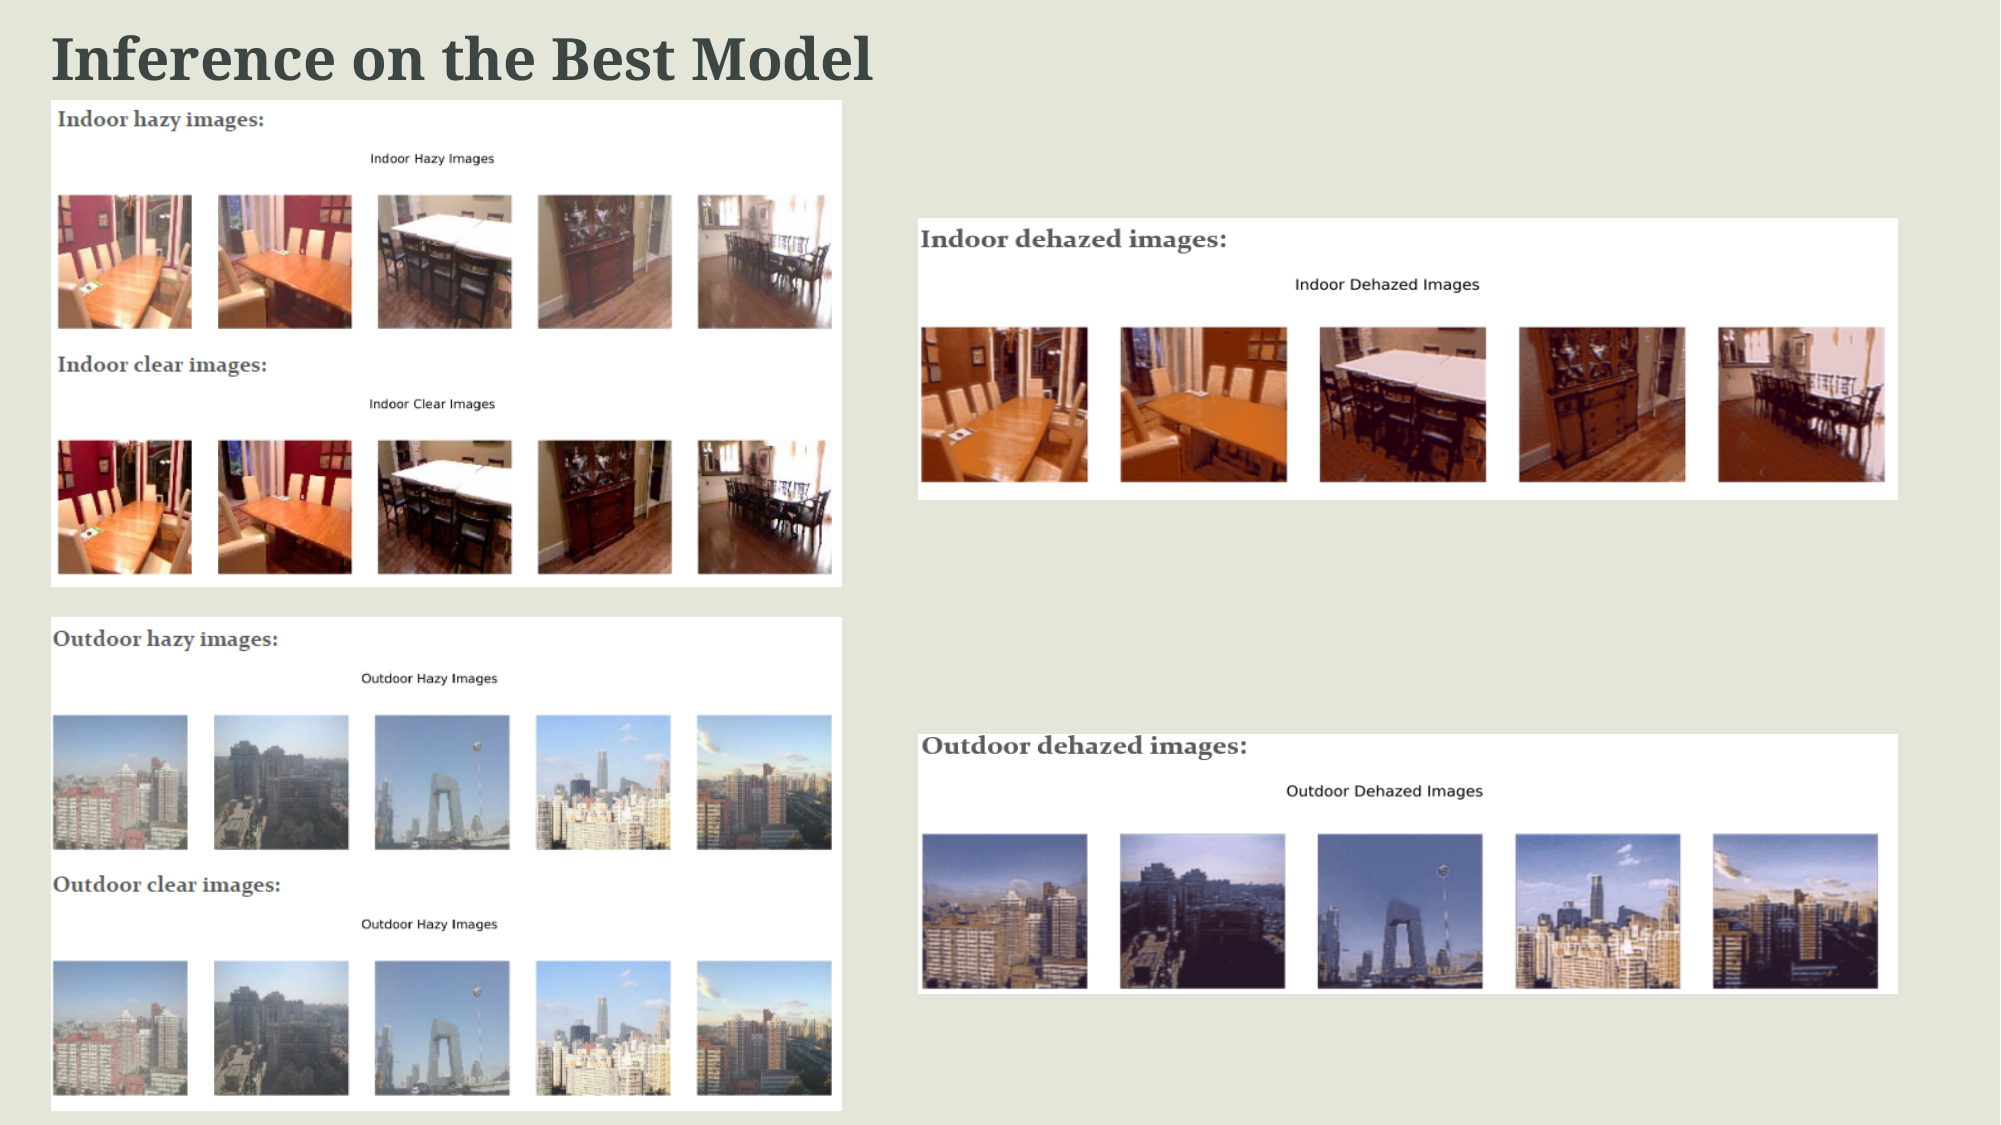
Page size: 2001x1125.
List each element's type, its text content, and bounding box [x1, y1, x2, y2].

picture [917, 218, 1898, 500]
picture [51, 617, 842, 1111]
text_box Inference on the Best Model [36, 14, 981, 100]
picture [51, 100, 842, 587]
picture [917, 734, 1898, 994]
